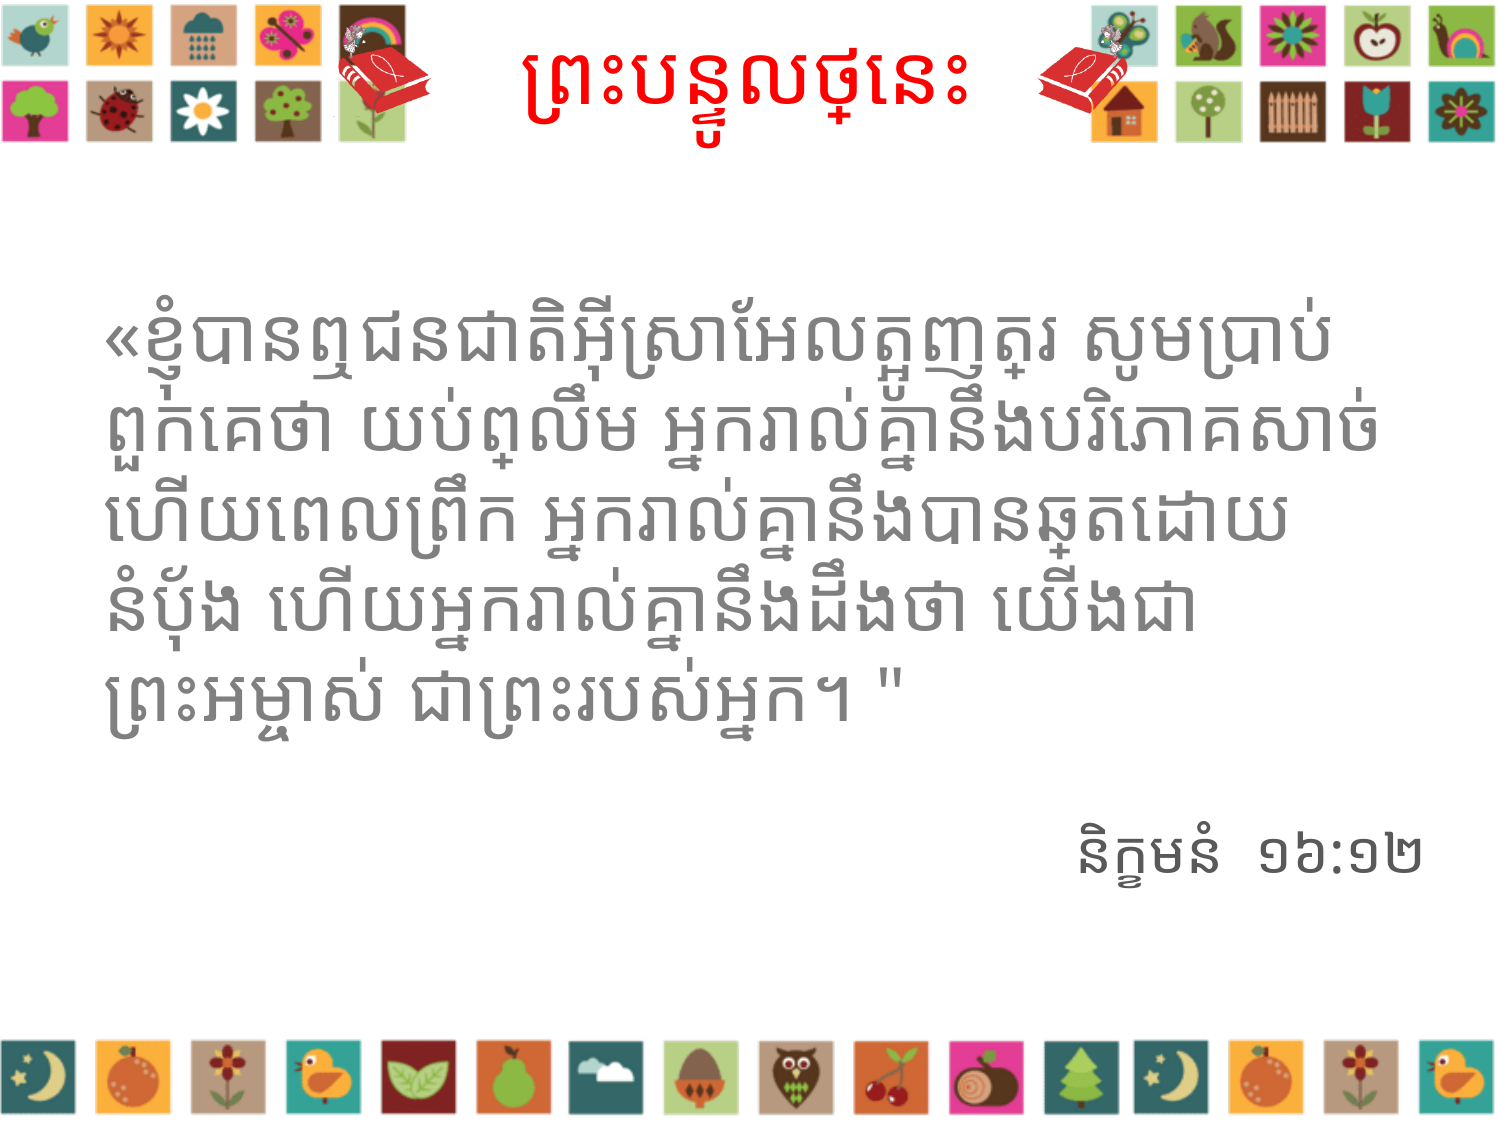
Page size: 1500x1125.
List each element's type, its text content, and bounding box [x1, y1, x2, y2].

picture [0, 3, 463, 150]
text_box ព្រះបន្ទូលថ្ងៃនេះ [425, 13, 1078, 129]
picture [1005, 3, 1500, 150]
text_box «ខ្ញុំ​បាន​ឮ​ជន​ជាតិ​អ៊ីស្រាអែល​ត្អូញត្អែរ សូម​ប្រាប់​ពួក​គេ​ថា យប់​ព្រលឹម អ្នក​រាល់​គ្នា​នឹង​បរិភោគ​សាច់ ហើយ​ពេល​ព្រឹក អ្នក​រាល់​គ្នា​នឹង​បាន​ឆ្អែត​ដោយ​នំបុ័ង ហើយ​អ្នក​រាល់​គ្នា​នឹង​ដឹង​ថា យើង​ជា​ព្រះអម្ចាស់ ជា​ព្រះ​របស់​អ្នក។ " [88, 278, 1436, 744]
text_box និក្ខមនំ ១៦:១២ [808, 807, 1441, 893]
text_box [0, 1028, 1500, 1118]
